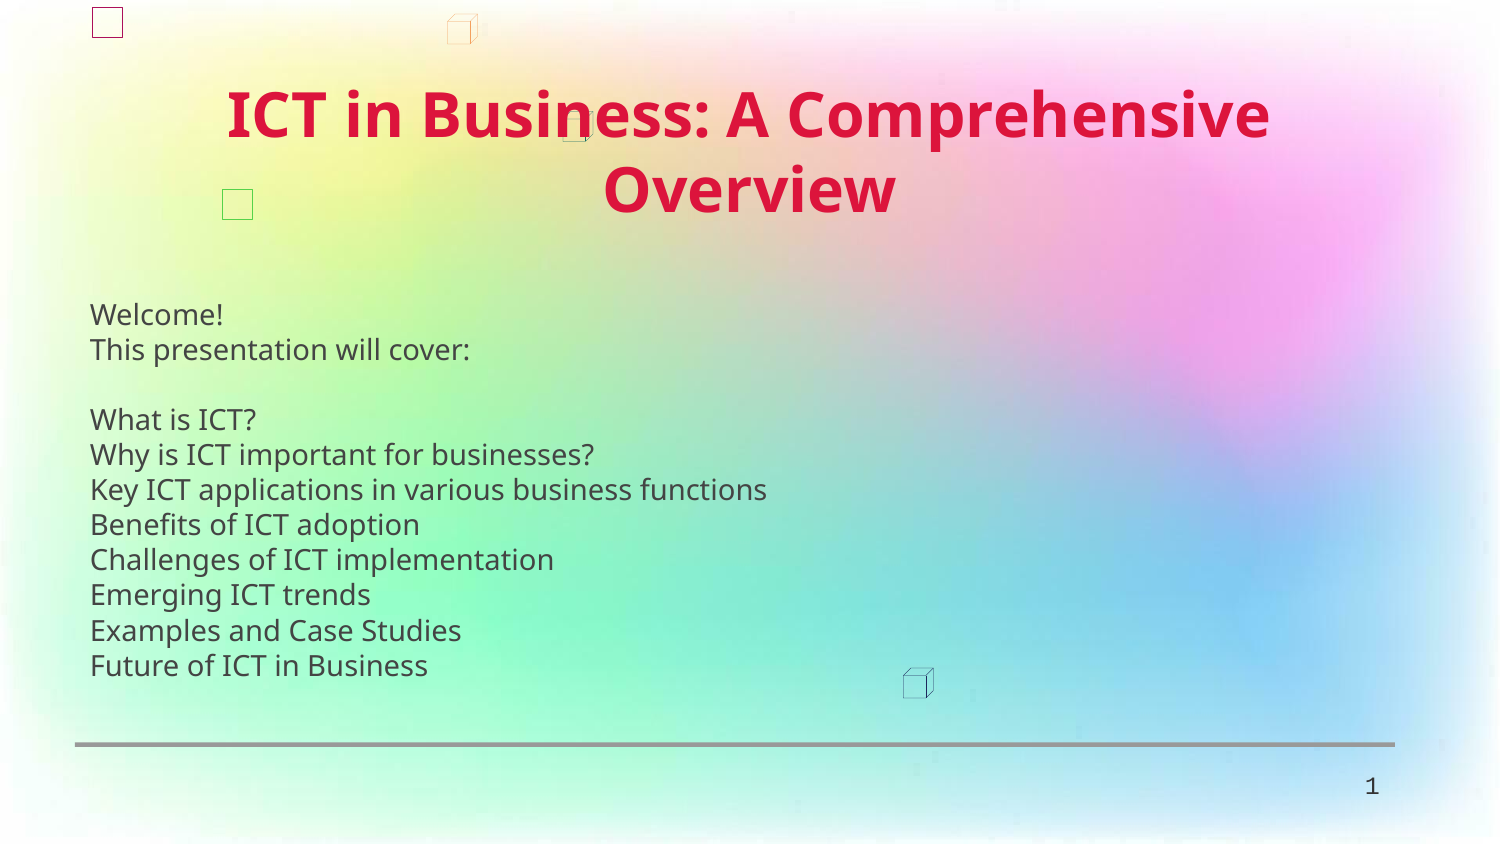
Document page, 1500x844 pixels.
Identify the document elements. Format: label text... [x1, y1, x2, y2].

text_box [74, 742, 1395, 747]
text_box [448, 14, 477, 21]
text_box [447, 13, 478, 44]
text_box ICT in Business: A Comprehensive Overview [74, 74, 1425, 225]
picture [0, 0, 1500, 844]
text_box Welcome! This presentation will cover: What is ICT? Why is ICT important for businesses? Key ICT applications in various business functions Benefits of ICT adoption Challenges of ICT implementation Emerging ICT trends Examples and Case Studies Future of ICT in Business [74, 270, 1425, 777]
text_box [92, 6, 123, 37]
